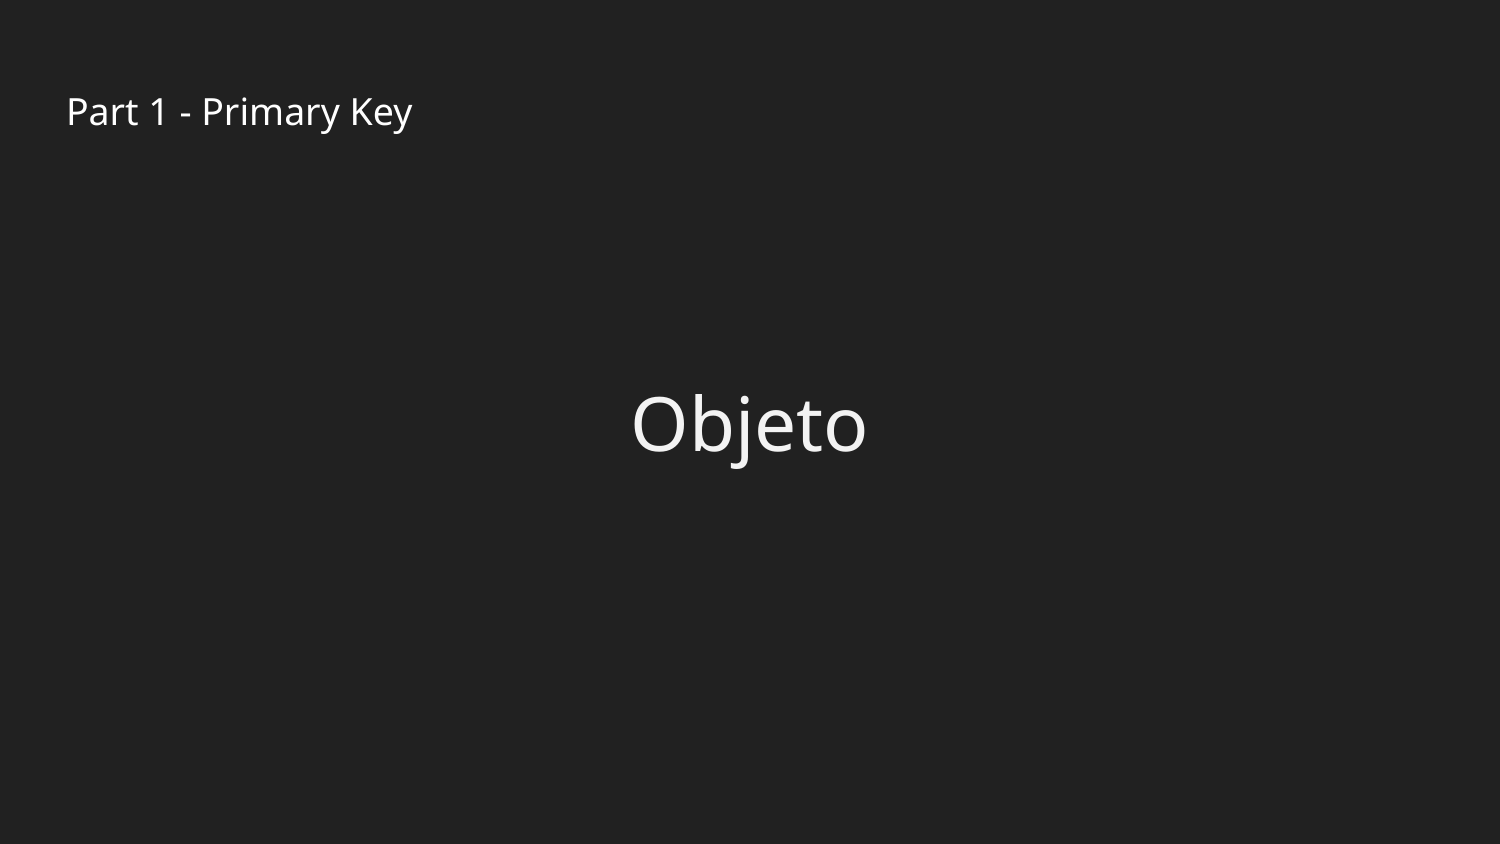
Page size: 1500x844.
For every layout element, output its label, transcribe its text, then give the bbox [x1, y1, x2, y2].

title Objeto [51, 320, 1449, 524]
title Part 1 - Primary Key [51, 72, 1449, 167]
